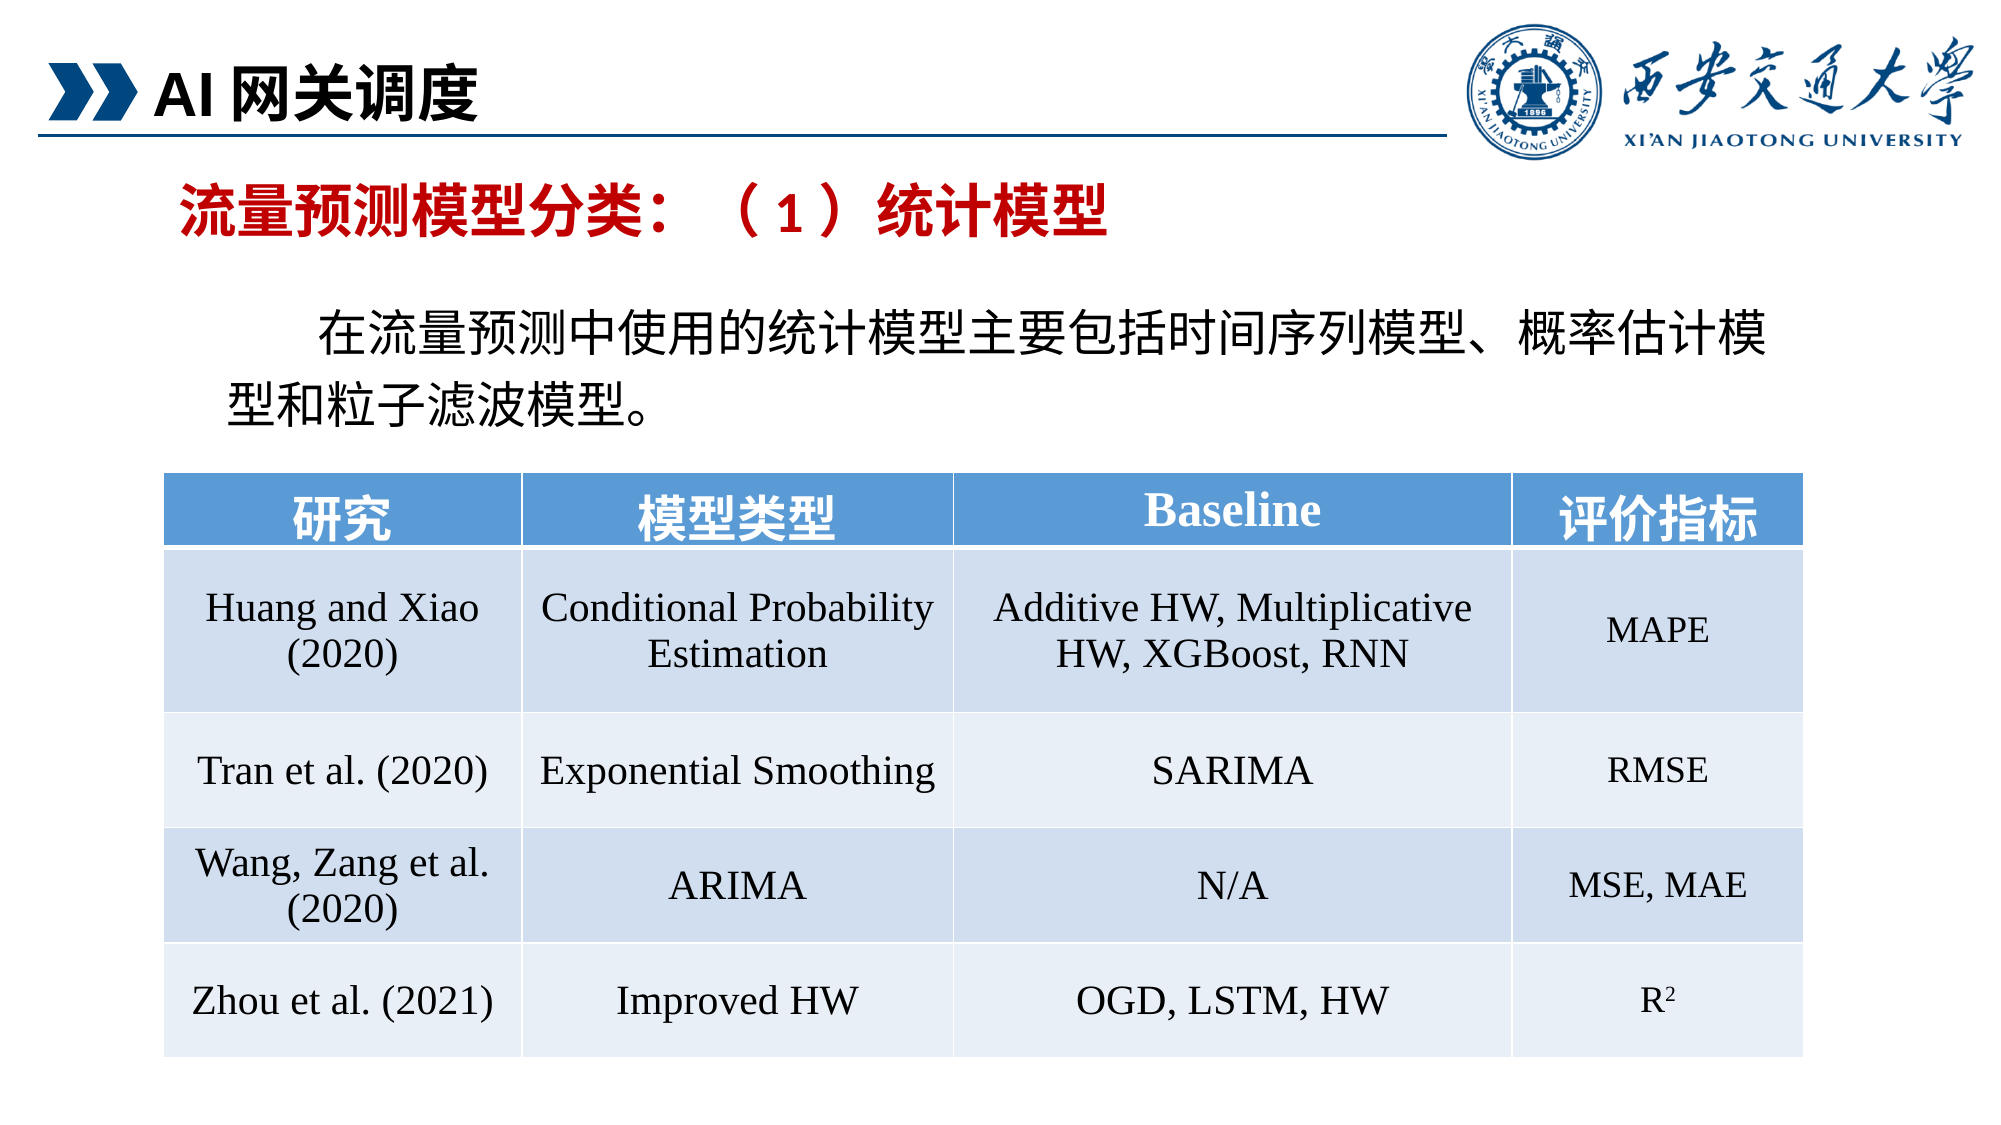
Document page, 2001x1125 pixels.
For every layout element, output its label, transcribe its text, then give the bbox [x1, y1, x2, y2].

table_cell Huang and Xiao (2020) [164, 550, 521, 712]
table_cell ARIMA [523, 828, 953, 942]
table_cell Conditional Probability Estimation [523, 550, 953, 712]
table_cell Additive HW, Multiplicative HW, XGBoost, RNN [954, 550, 1511, 712]
text_box [48, 63, 94, 121]
table_cell Zhou et al. (2021) [164, 944, 521, 1057]
table_header Baseline [954, 473, 1511, 545]
table_header 评价指标 [1513, 473, 1803, 545]
text_box 在流量预测中使用的统计模型主要包括时间序列模型、概率估计模型和粒子滤波模型。 [211, 282, 1789, 442]
table_cell Exponential Smoothing [523, 713, 953, 827]
table_cell N/A [954, 828, 1511, 942]
text_box 流量预测模型分类：（1）统计模型 [163, 167, 1136, 252]
table_cell MSE, MAE [1513, 828, 1803, 942]
table_cell Wang, Zang et al. (2020) [164, 828, 521, 942]
table_cell MAPE [1513, 550, 1803, 712]
table_cell Improved HW [523, 944, 953, 1057]
text_box AI网关调度 [137, 46, 668, 137]
table_header 模型类型 [523, 473, 953, 545]
picture [1466, 14, 1975, 163]
table_cell RMSE [1513, 713, 1803, 827]
table_cell Tran et al. (2020) [164, 713, 521, 827]
table_header 研究 [164, 473, 521, 545]
text_box [92, 63, 138, 121]
table_cell OGD, LSTM, HW [954, 944, 1511, 1057]
table_cell SARIMA [954, 713, 1511, 827]
table_cell R2 [1513, 944, 1803, 1057]
